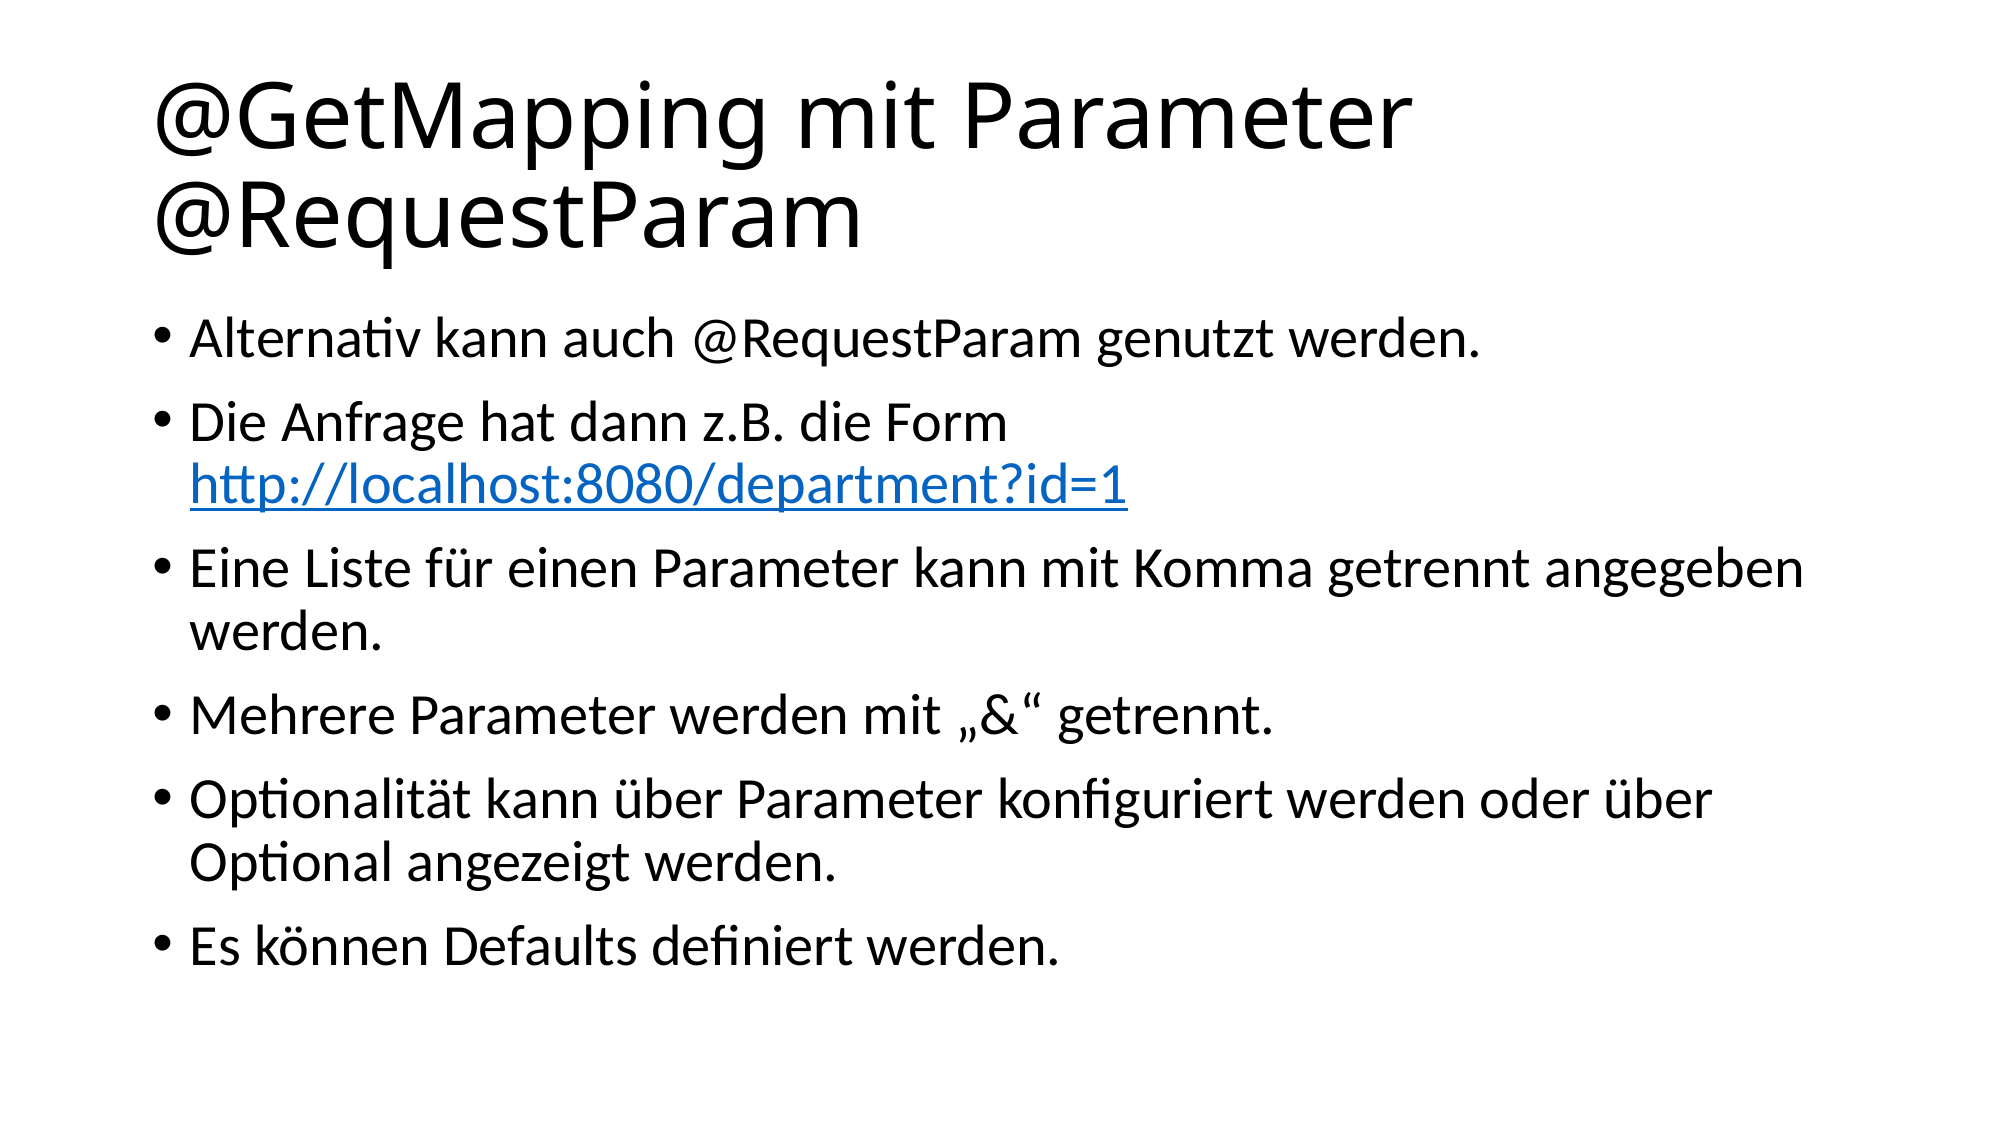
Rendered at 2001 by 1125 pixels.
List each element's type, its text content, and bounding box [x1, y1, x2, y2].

list Alternativ kann auch @RequestParam genutzt werden. Die Anfrage hat dann z.B. die Form http://localhost:8080/department?id=1 Eine Liste für einen Parameter kann mit Komma getrennt angegeben werden. Mehrere Parameter werden mit „&“ getrennt. Optionalität kann über Parameter konfiguriert werden oder über Optional angezeigt werden. Es können Defaults definiert werden. [137, 299, 1863, 1014]
title @GetMapping mit Parameter @RequestParam [137, 59, 1863, 278]
